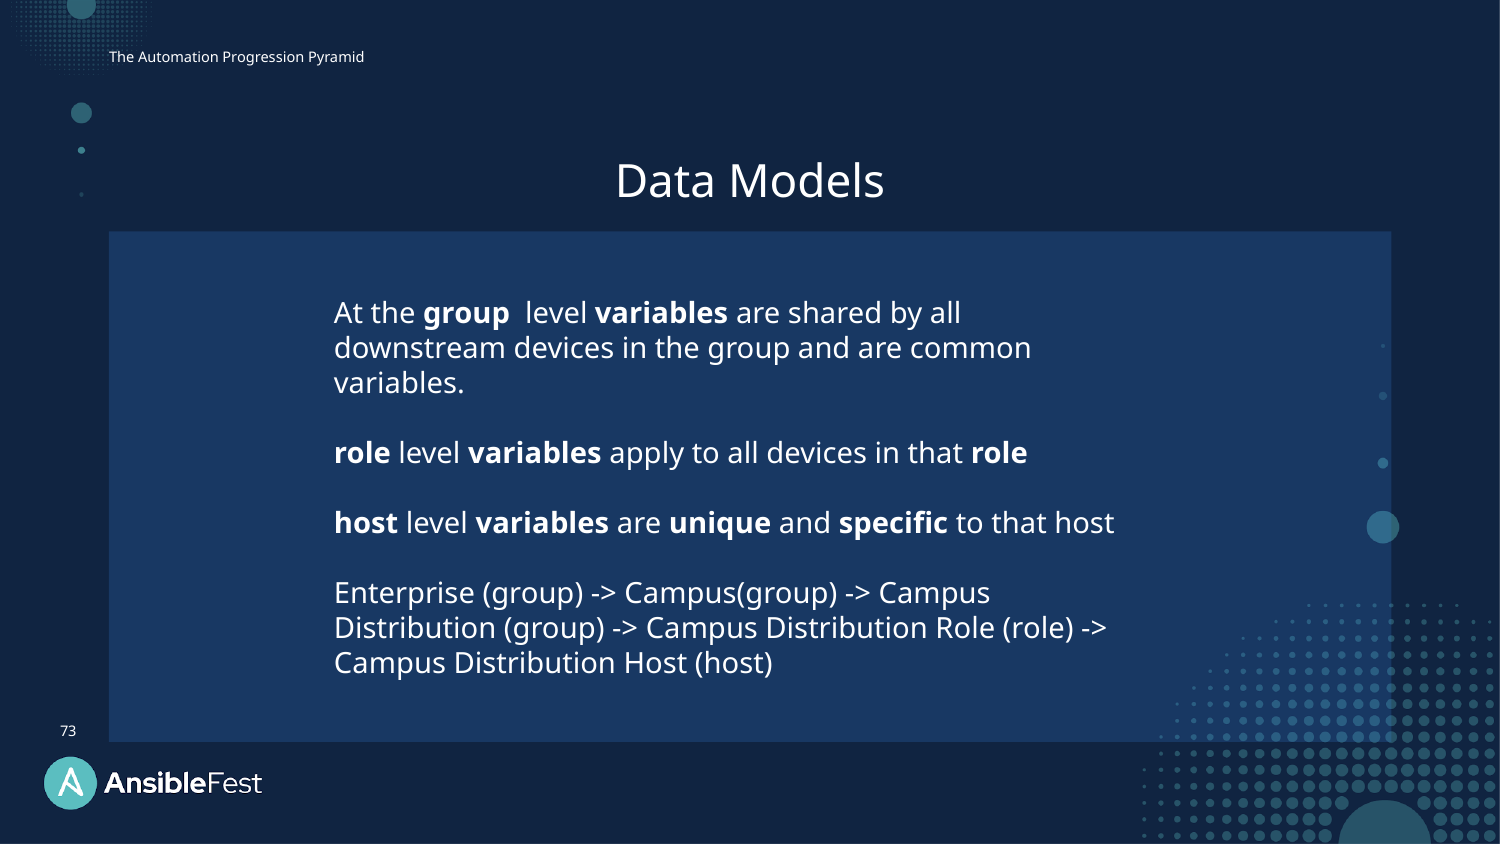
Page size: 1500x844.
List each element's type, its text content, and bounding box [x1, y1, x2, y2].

text_box At the group level variables are shared by all downstream devices in the group and are common variables. role level variables apply to all devices in that role host level variables are unique and specific to that host Enterprise (group) -> Campus(group) -> Campus Distribution (group) -> Campus Distribution Role (role) -> Campus Distribution Host (host) [108, 231, 1392, 742]
text_box The Automation Progression Pyramid [55, 6, 689, 108]
text_box Data Models [108, 135, 1392, 204]
picture [0, 0, 1500, 844]
text_box 73 [8, 718, 129, 742]
